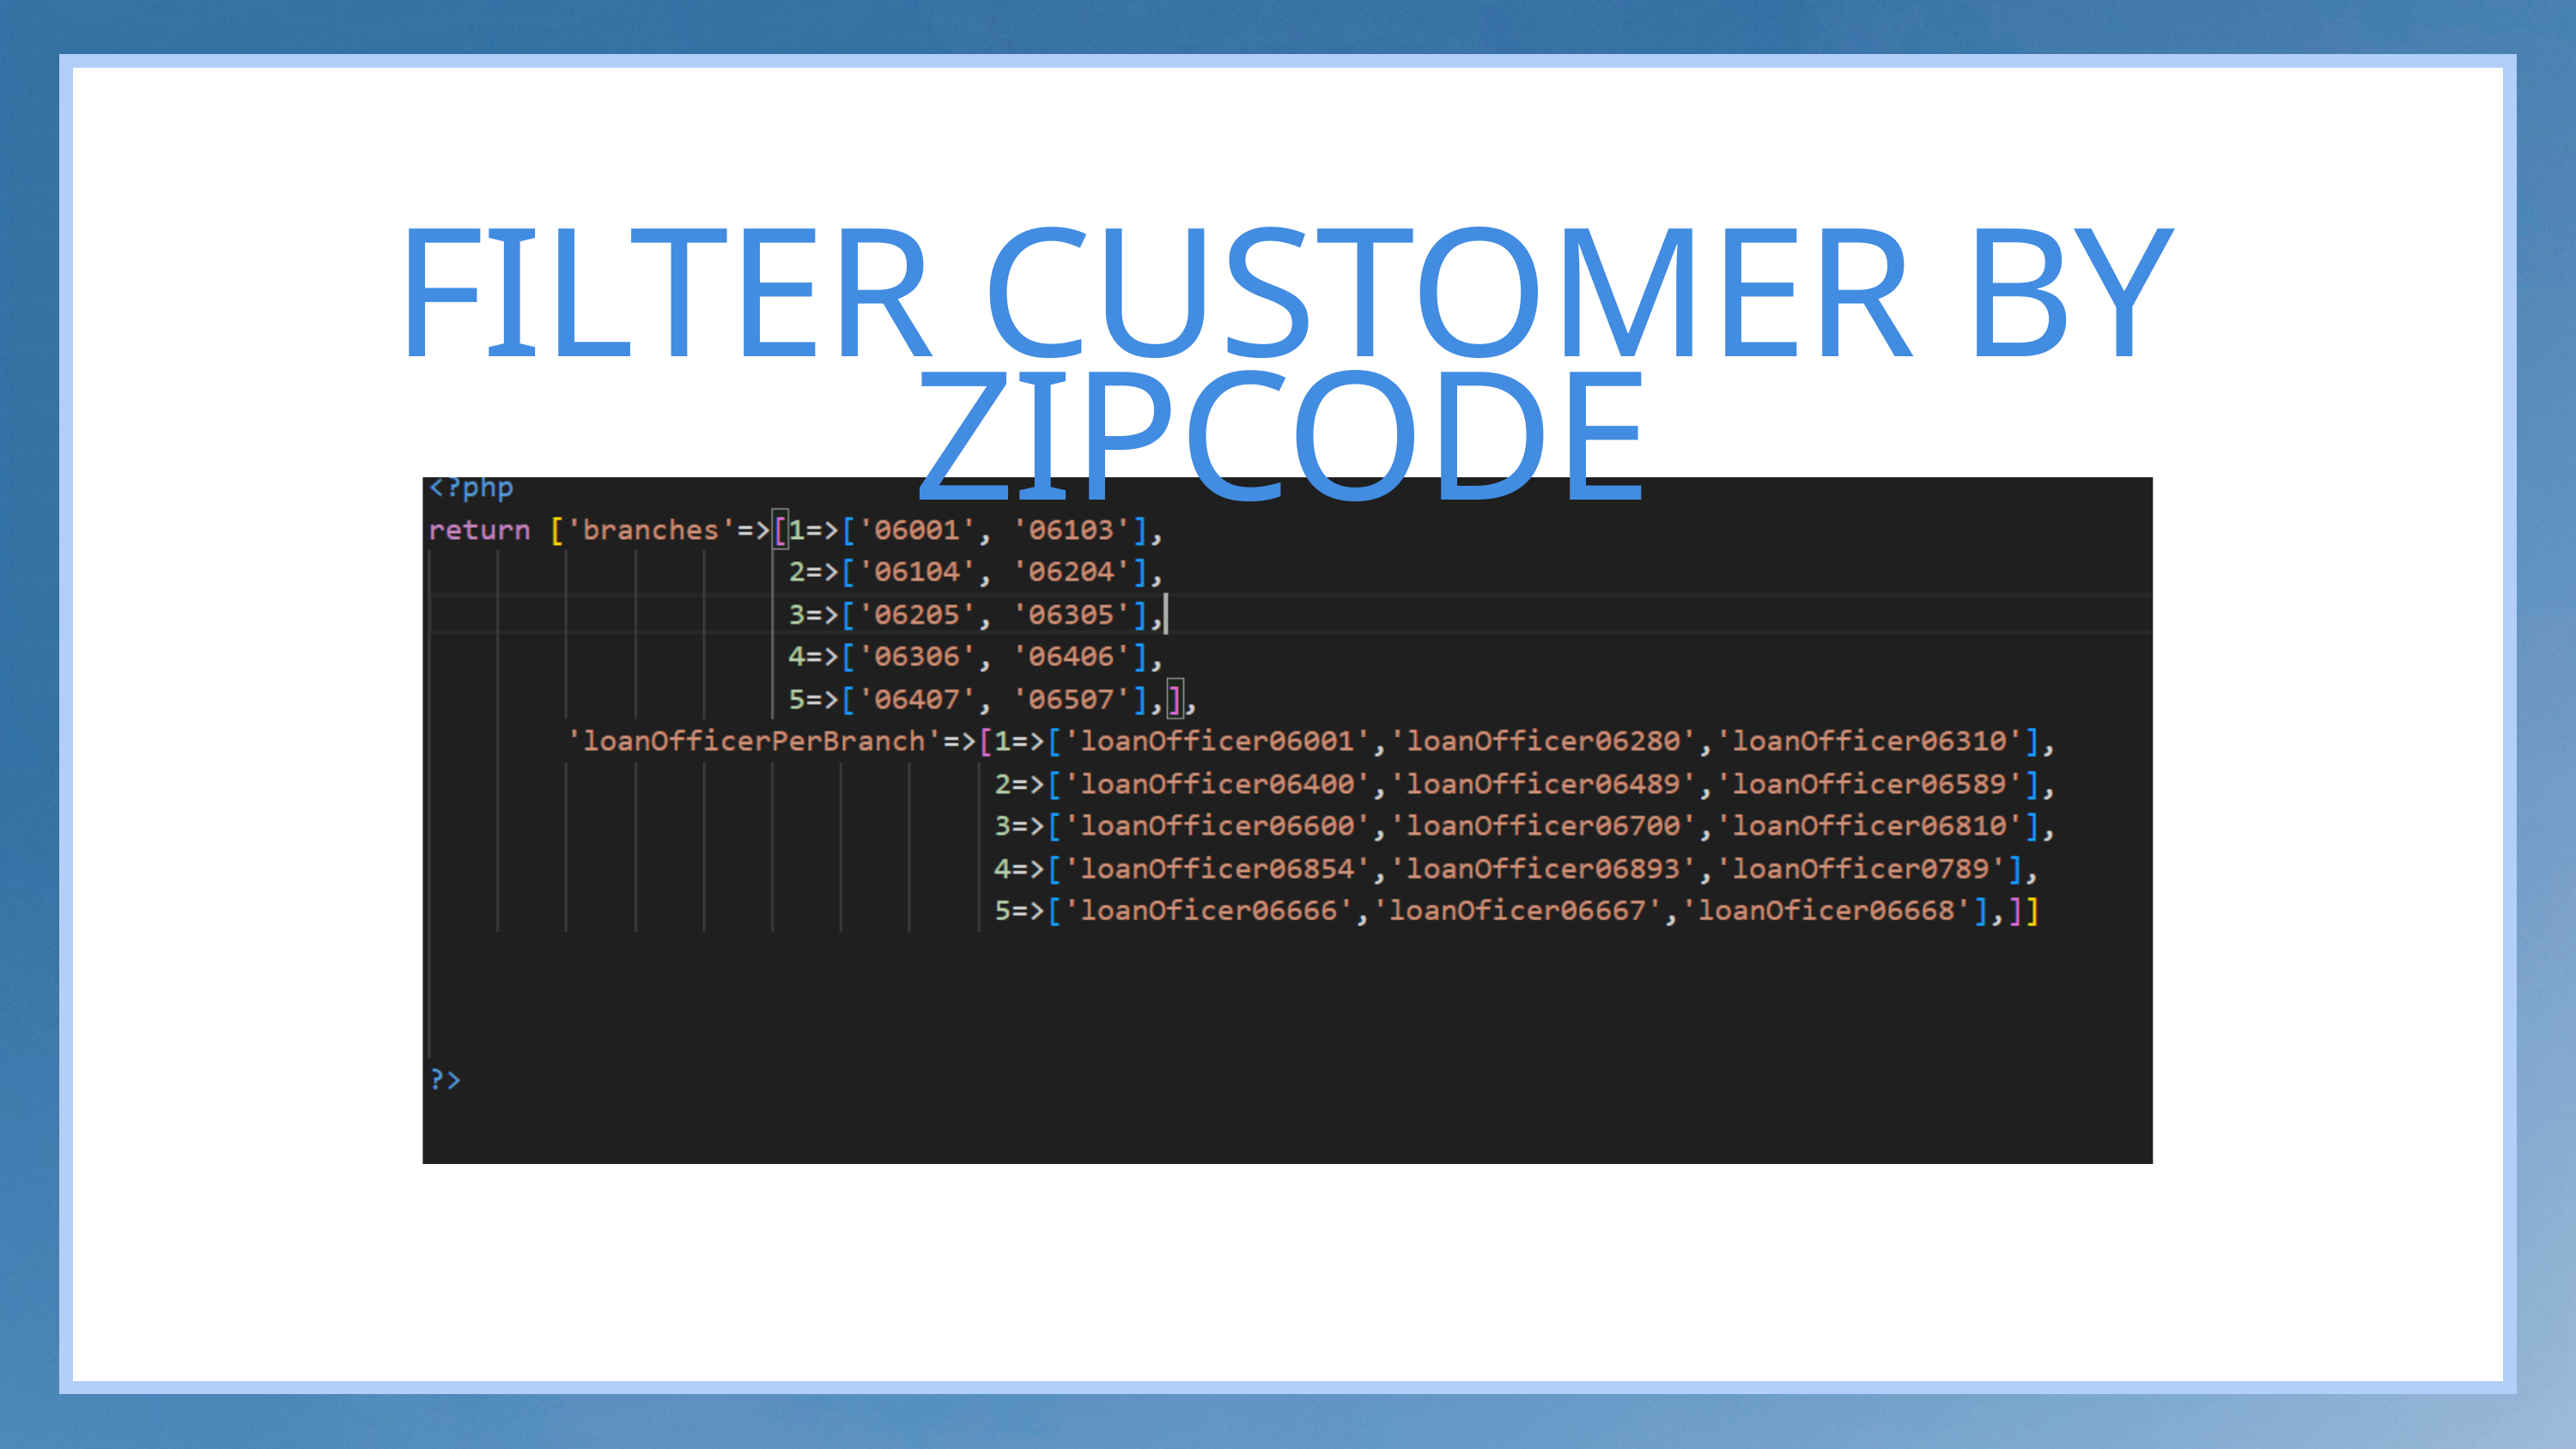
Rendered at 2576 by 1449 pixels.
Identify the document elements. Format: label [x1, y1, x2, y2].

text_box [65, 60, 2511, 1388]
text_box [0, 0, 2576, 1449]
